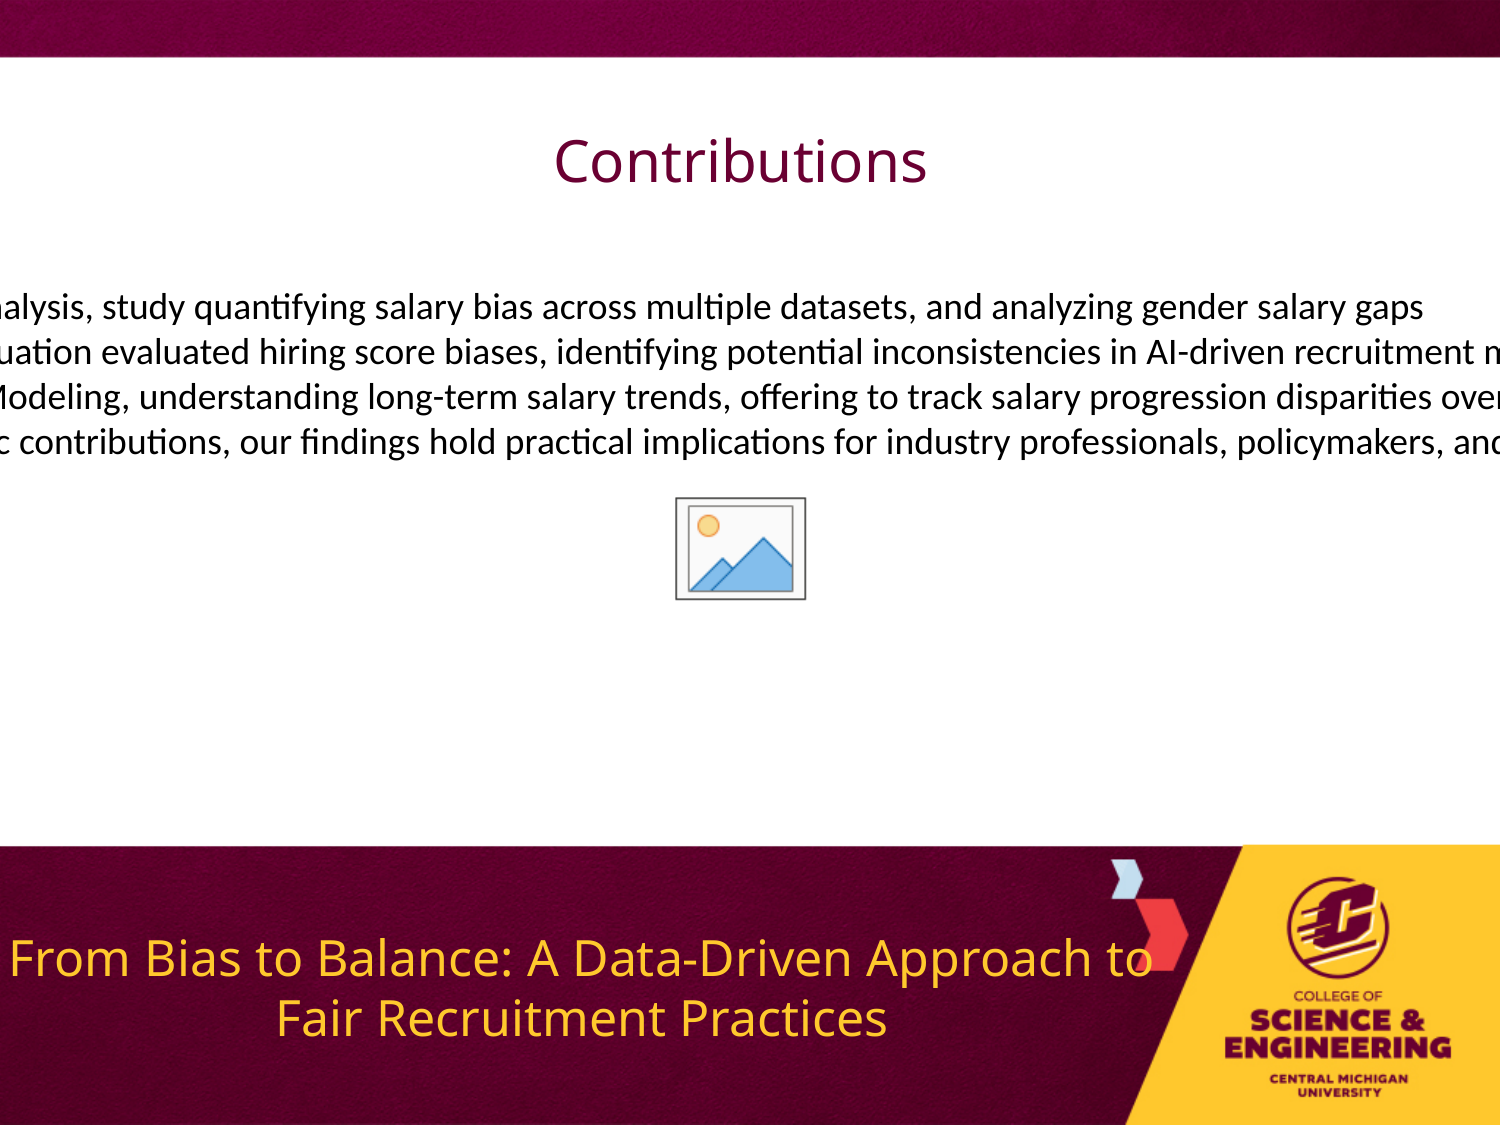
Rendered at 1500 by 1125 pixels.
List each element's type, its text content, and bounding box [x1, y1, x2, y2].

title From Bias to Balance: A Data-Driven Approach to Fair Recruitment Practices [0, 848, 1200, 1125]
picture [1495, 438, 1500, 452]
picture [0, 0, 1500, 1125]
text_box Contributions [256, 126, 1225, 192]
